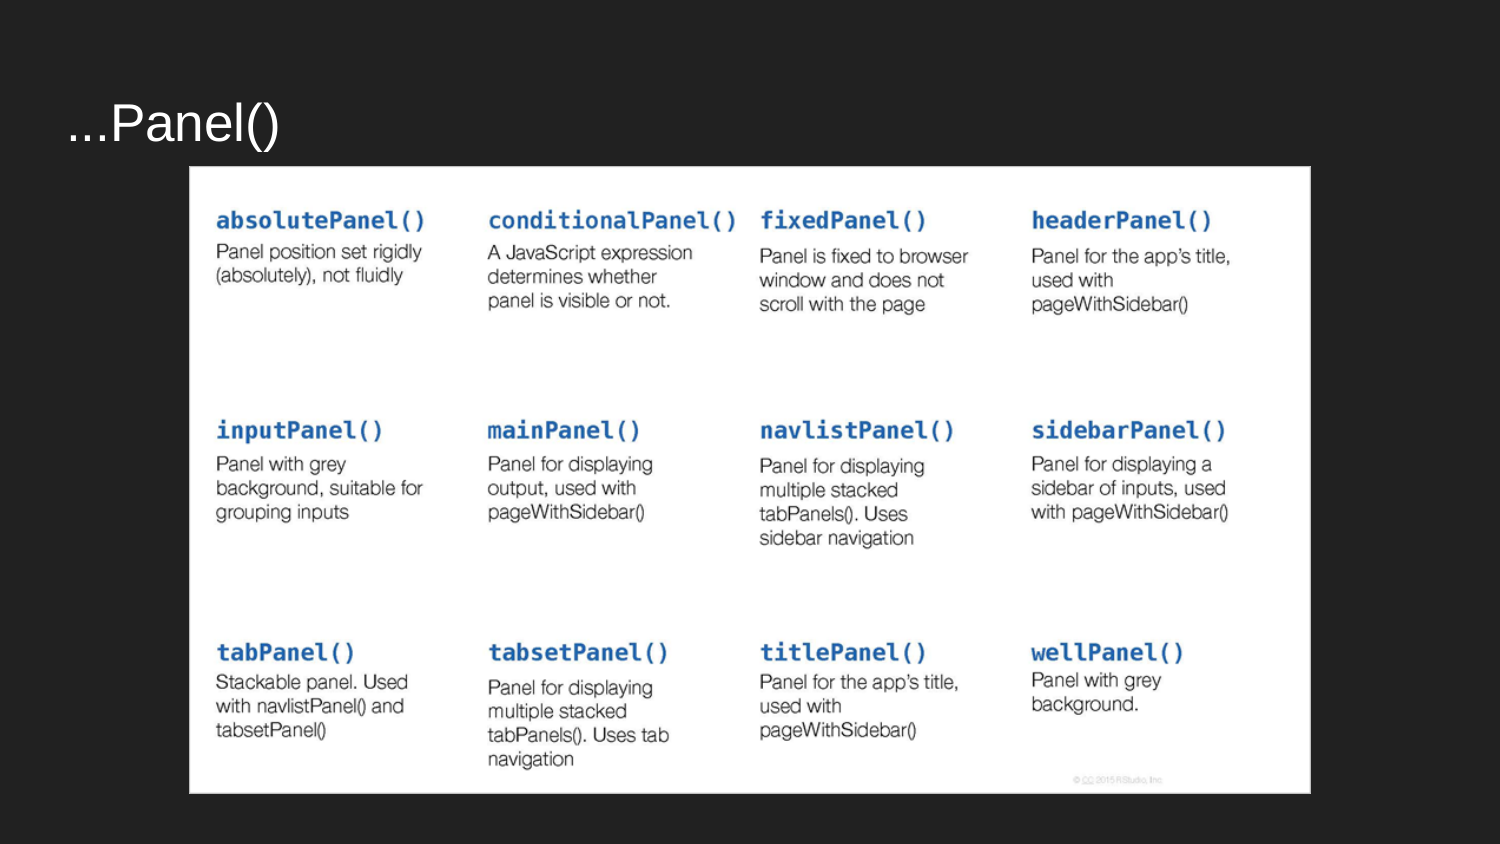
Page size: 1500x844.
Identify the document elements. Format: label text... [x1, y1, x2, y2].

title ...Panel() [51, 72, 1449, 167]
picture [188, 166, 1311, 794]
